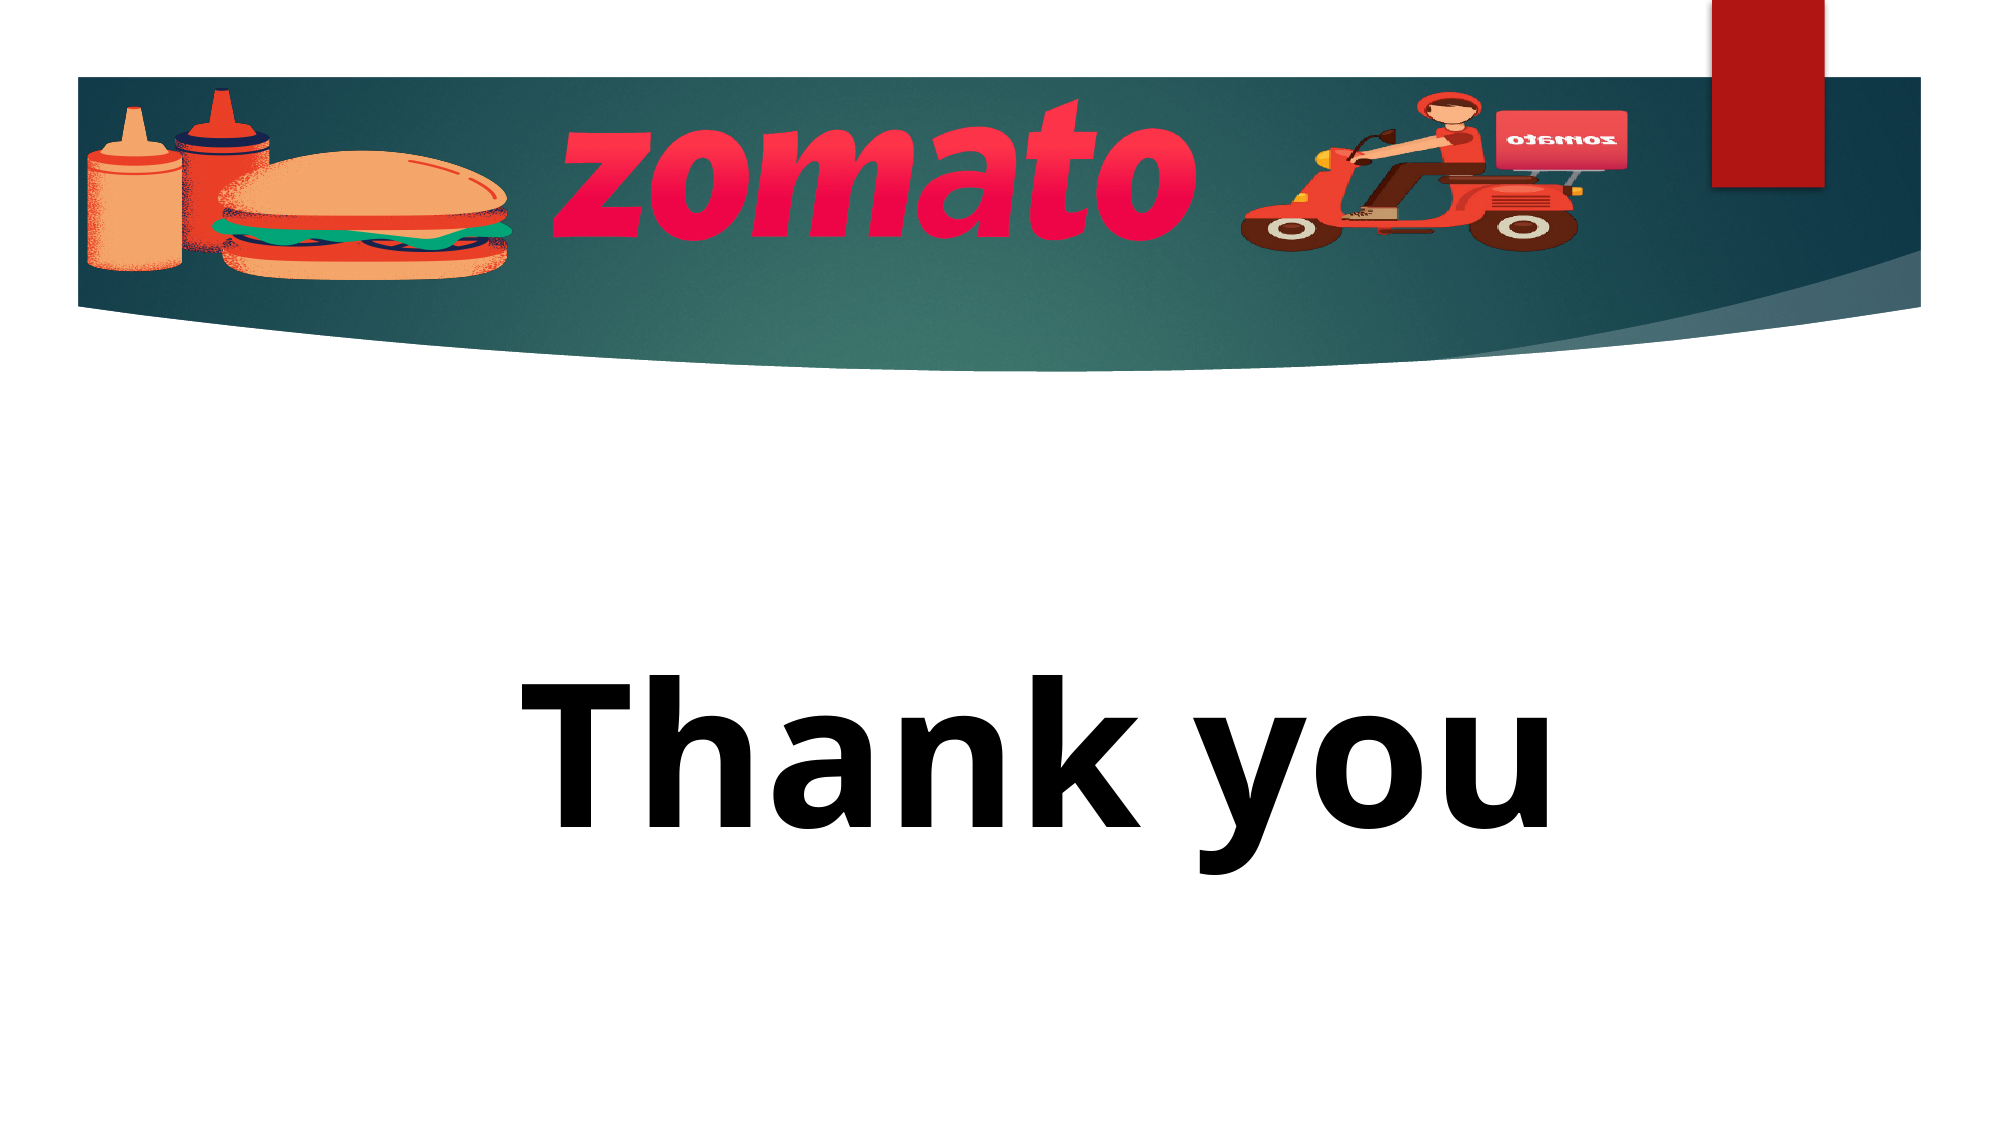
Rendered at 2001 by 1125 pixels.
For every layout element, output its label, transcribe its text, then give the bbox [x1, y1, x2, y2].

picture [86, 87, 514, 280]
title Thank you [322, 688, 1760, 808]
picture [545, 0, 1870, 364]
